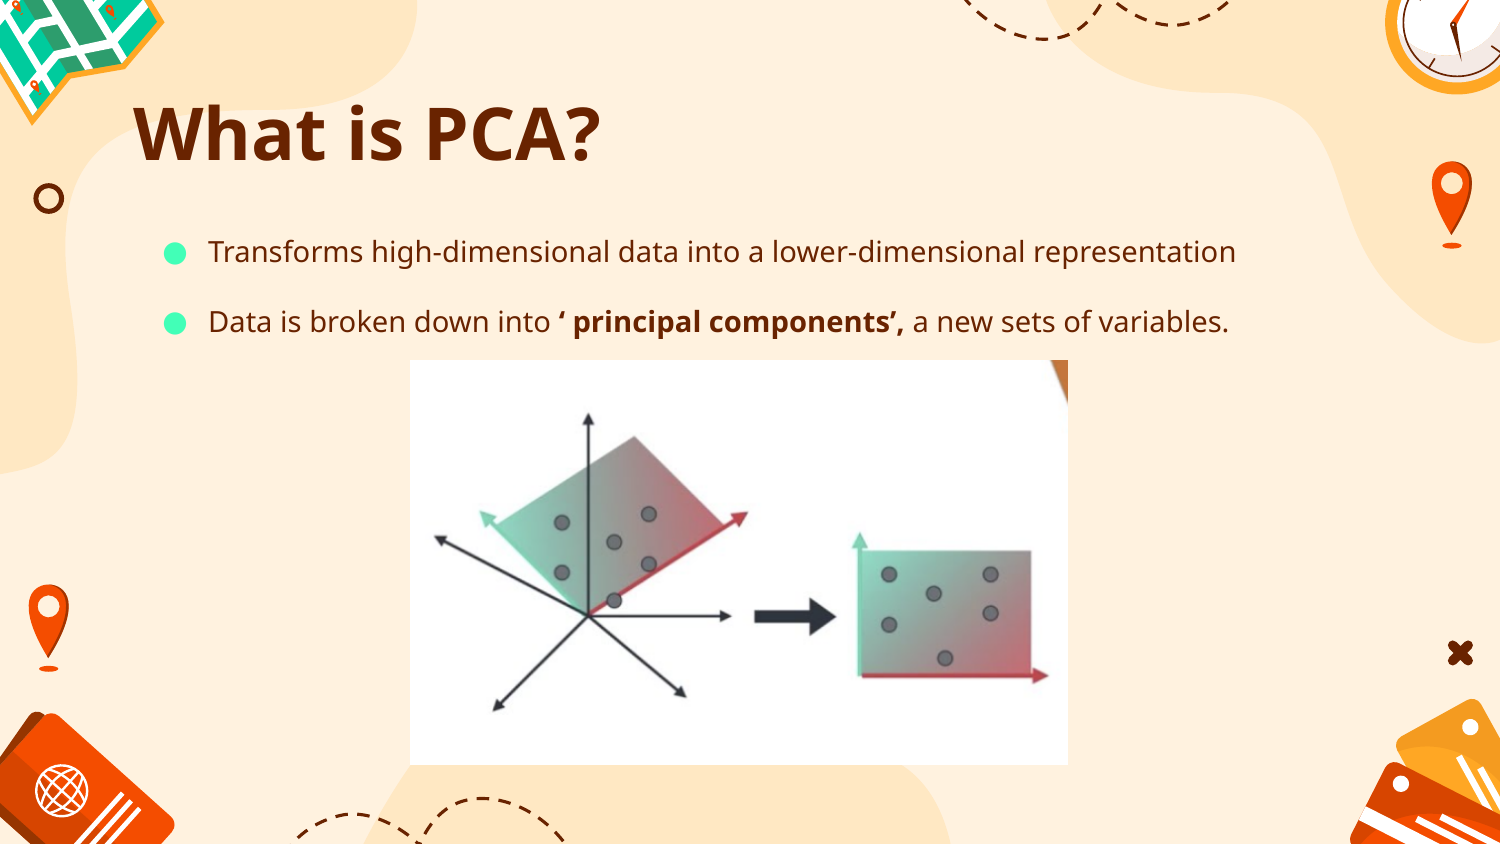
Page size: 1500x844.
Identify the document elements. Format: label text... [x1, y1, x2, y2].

picture [410, 360, 1068, 765]
list Transforms high-dimensional data into a lower-dimensional representation Data is broken down into ‘ principal components’, a new sets of variables. [118, 183, 1382, 749]
title What is PCA? [118, 72, 1382, 167]
